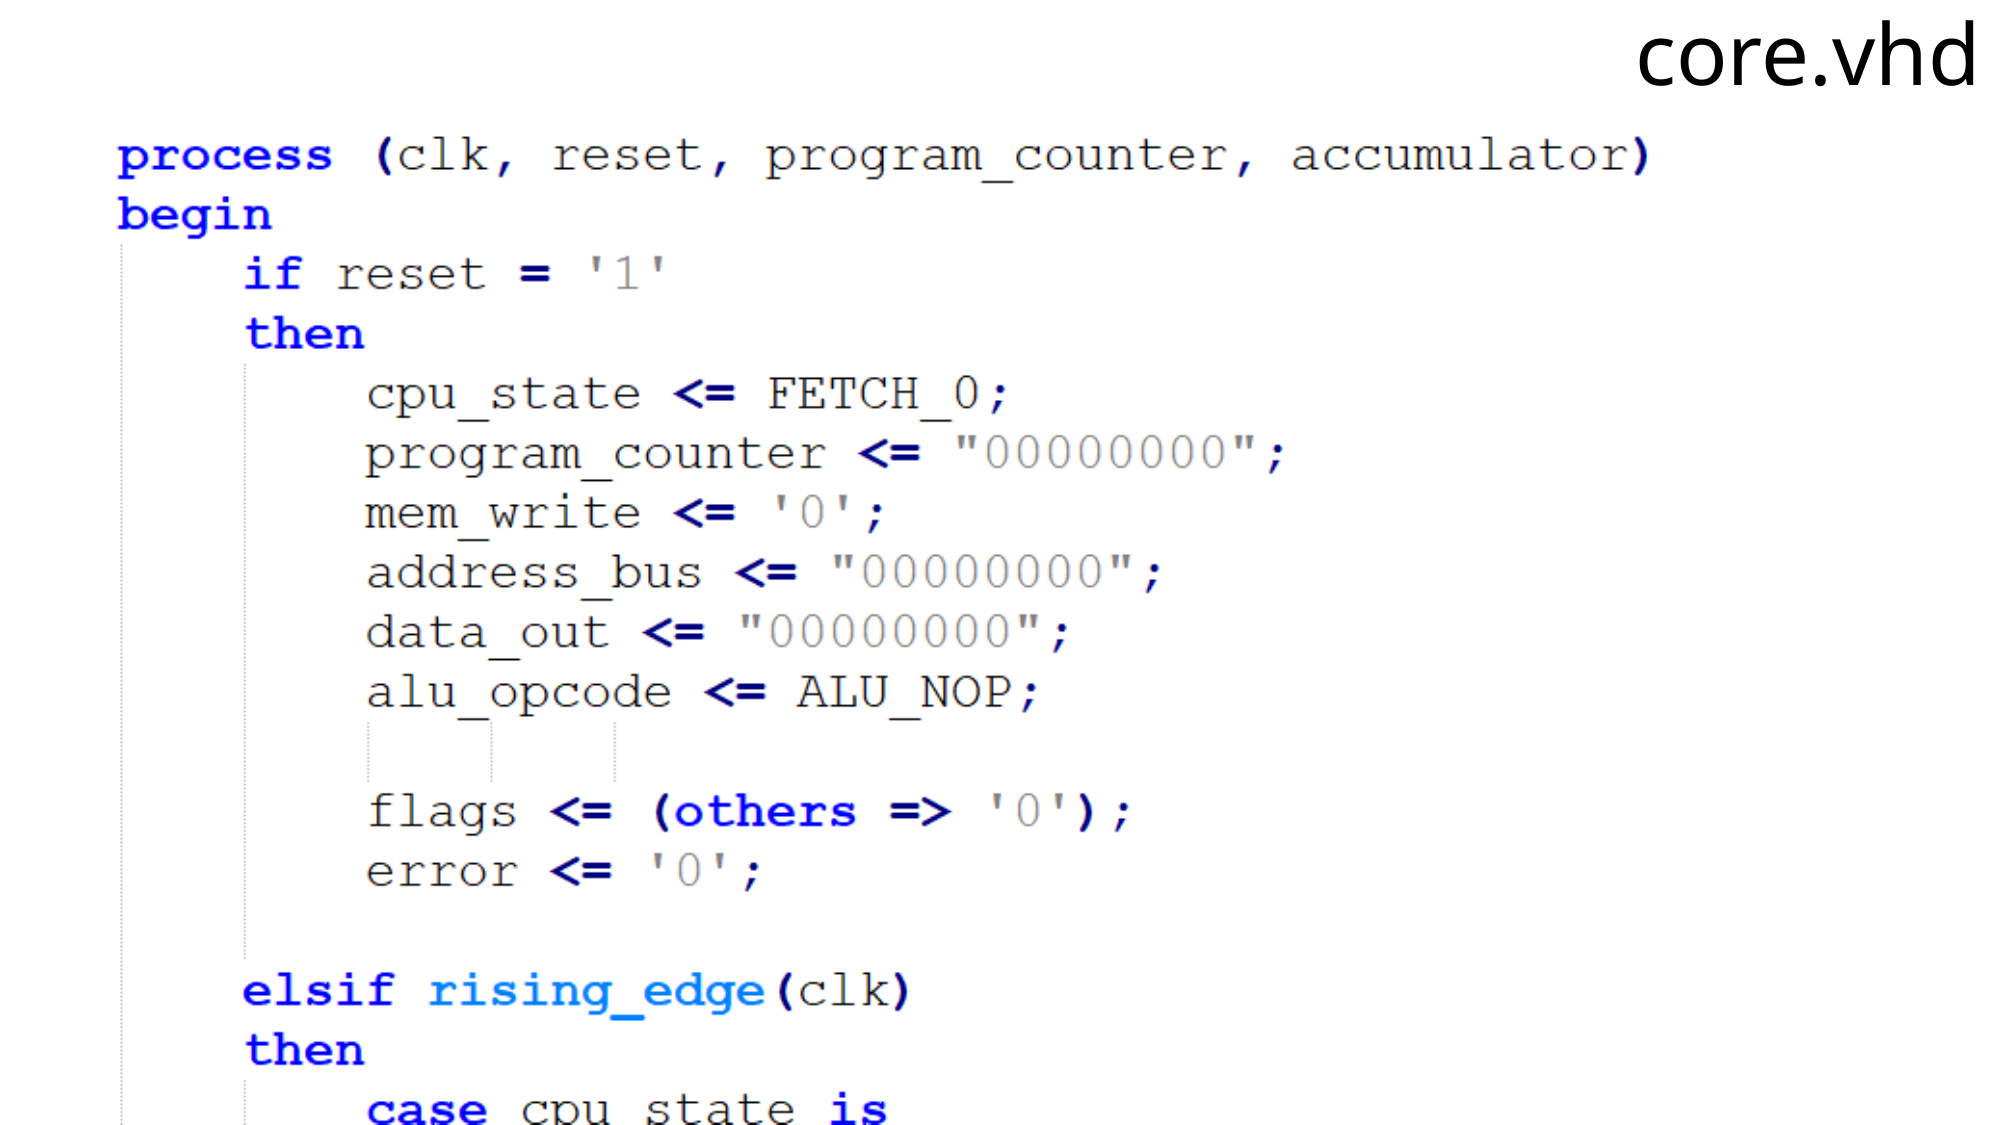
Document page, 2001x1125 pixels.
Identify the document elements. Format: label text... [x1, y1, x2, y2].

title core.vhd [1620, 0, 2000, 117]
picture [69, 116, 1726, 1125]
